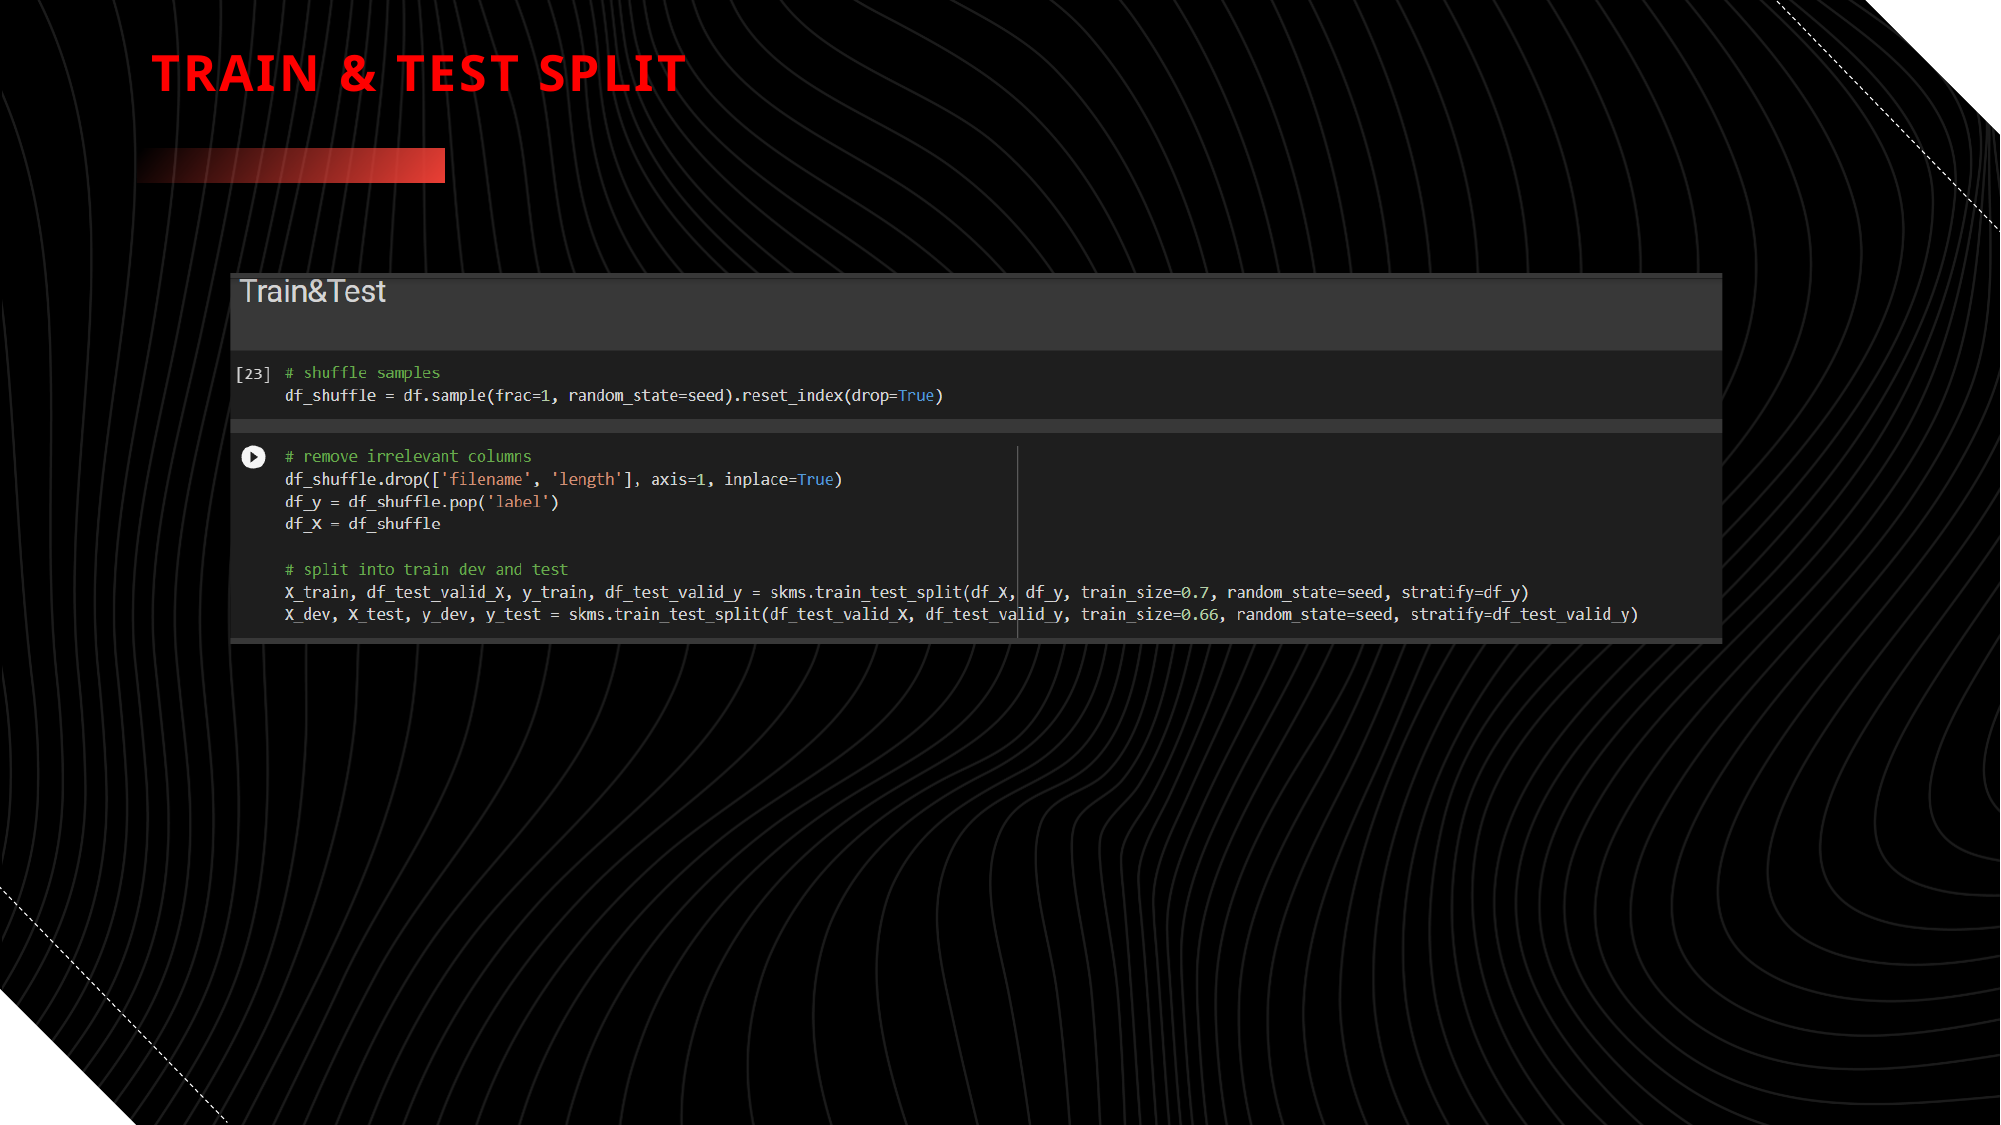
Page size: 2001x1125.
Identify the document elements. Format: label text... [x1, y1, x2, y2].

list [230, 273, 1723, 644]
title TRAIN & TEST SPLIT [136, 27, 1863, 124]
